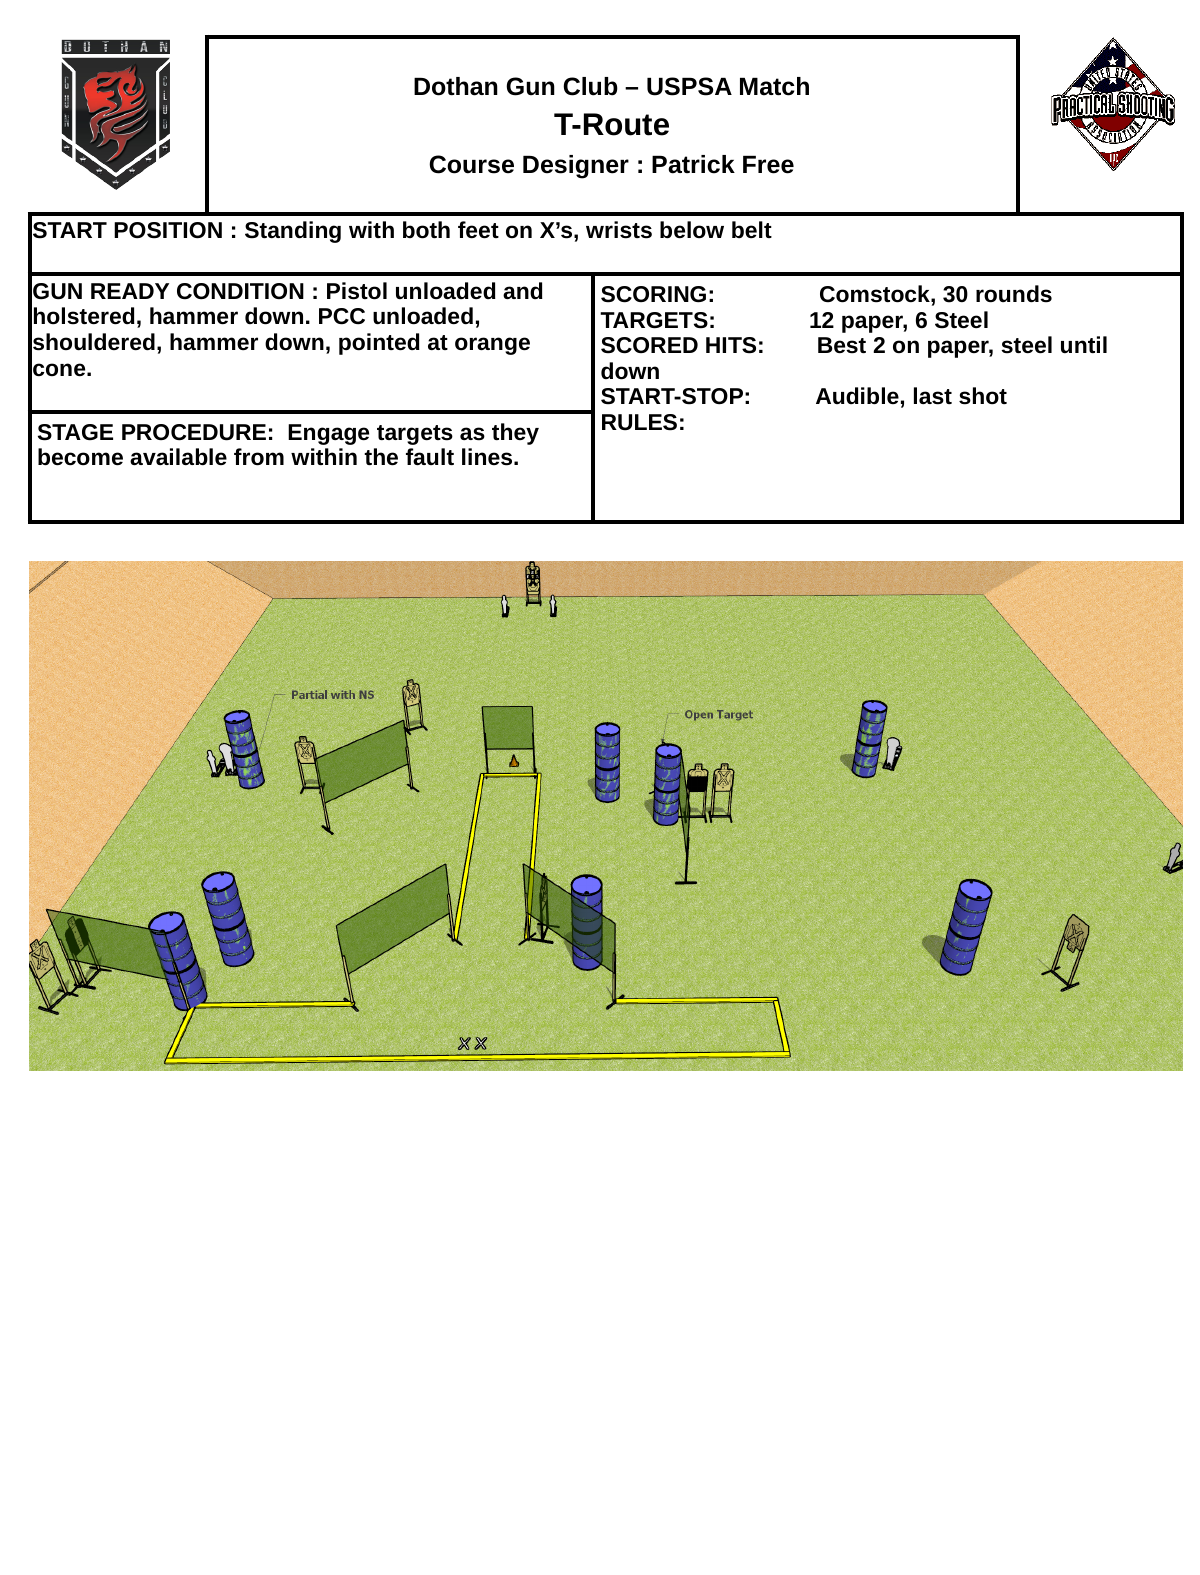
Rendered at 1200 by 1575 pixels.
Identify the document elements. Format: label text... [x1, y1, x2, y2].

table_cell GUN READY CONDITION : Pistol unloaded and holstered, hammer down. PCC unloaded, shouldered, hammer down, pointed at orange cone. [32, 276, 591, 410]
table_cell SCORING: Comstock, 30 rounds TARGETS: 12 paper, 6 Steel SCORED HITS: Best 2 on paper, steel until down START-STOP: Audible, last shot RULES: [595, 276, 1180, 520]
picture [58, 36, 173, 193]
table_cell STAGE PROCEDURE: Engage targets as they become available from within the fault lines. [32, 414, 591, 520]
table_header [30, 37, 205, 212]
picture [29, 561, 1183, 1072]
table_header Dothan Gun Club – USPSA Match T-Route Course Designer : Patrick Free [209, 39, 1016, 212]
table_cell START POSITION : Standing with both feet on X’s, wrists below belt [32, 216, 1180, 272]
picture [1044, 36, 1183, 175]
table_header [1020, 37, 1182, 212]
